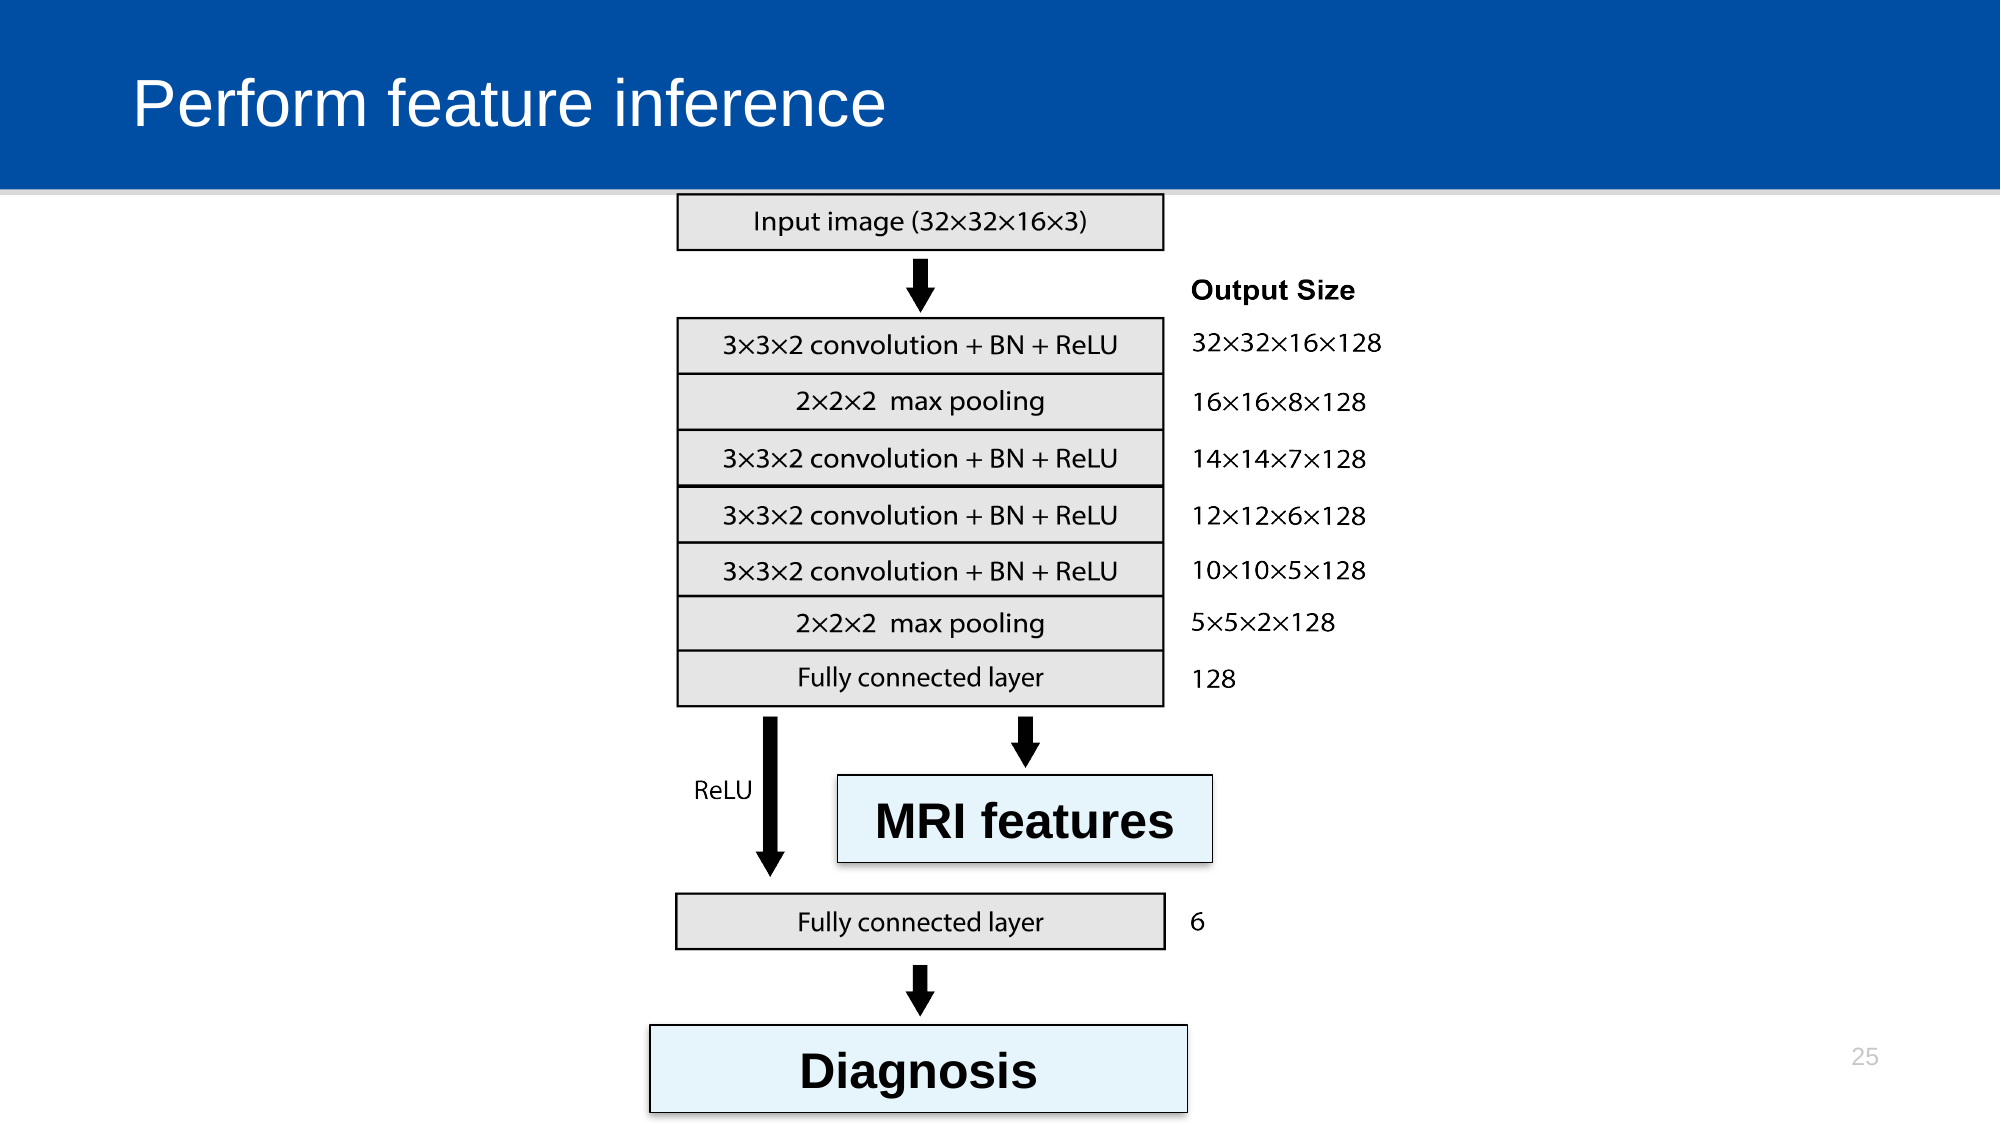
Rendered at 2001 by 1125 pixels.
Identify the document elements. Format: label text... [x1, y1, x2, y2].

title Perform feature inference [117, 24, 1898, 176]
picture [674, 187, 1382, 1090]
slide_number 24 [1444, 1025, 1895, 1085]
text_box Diagnosis [649, 1024, 1188, 1113]
